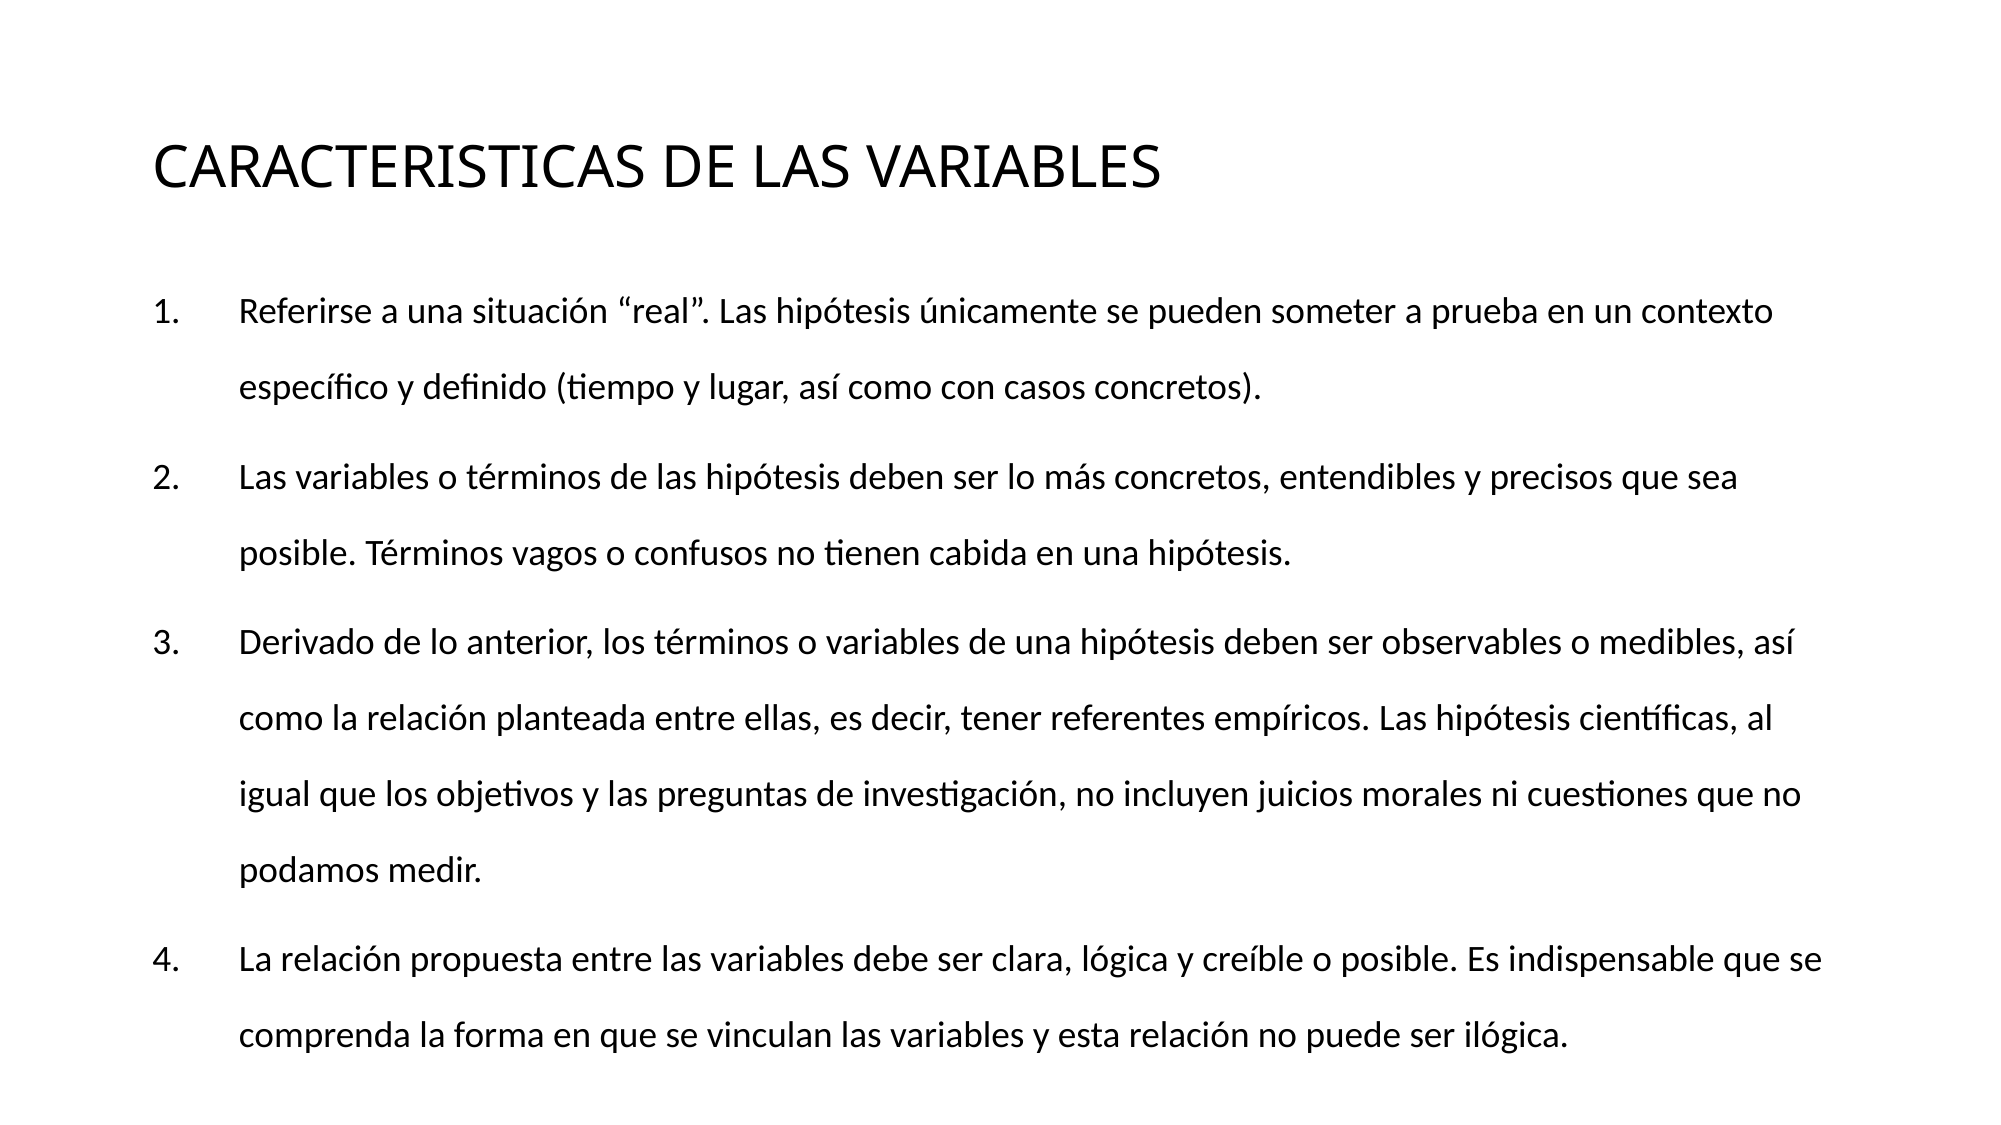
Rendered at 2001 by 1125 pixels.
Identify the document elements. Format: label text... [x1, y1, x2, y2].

title CARACTERISTICAS DE LAS VARIABLES [137, 59, 1863, 245]
list Referirse a una situación “real”. Las hipótesis únicamente se pueden someter a prueba en un contexto específico y definido (tiempo y lugar, así como con casos concretos). Las variables o términos de las hipótesis deben ser lo más concretos, entendibles y precisos que sea posible. Términos vagos o confusos no tienen cabida en una hipótesis. Derivado de lo anterior, los términos o variables de una hipótesis deben ser observables o medibles, así como la relación planteada entre ellas, es decir, tener referentes empíricos. Las hipótesis científicas, al igual que los objetivos y las preguntas de investigación, no incluyen juicios morales ni cuestiones que no podamos medir. La relación propuesta entre las variables debe ser clara, lógica y creíble o posible. Es indispensable que se comprenda la forma en que se vinculan las variables y esta relación no puede ser ilógica. [137, 245, 1863, 1066]
